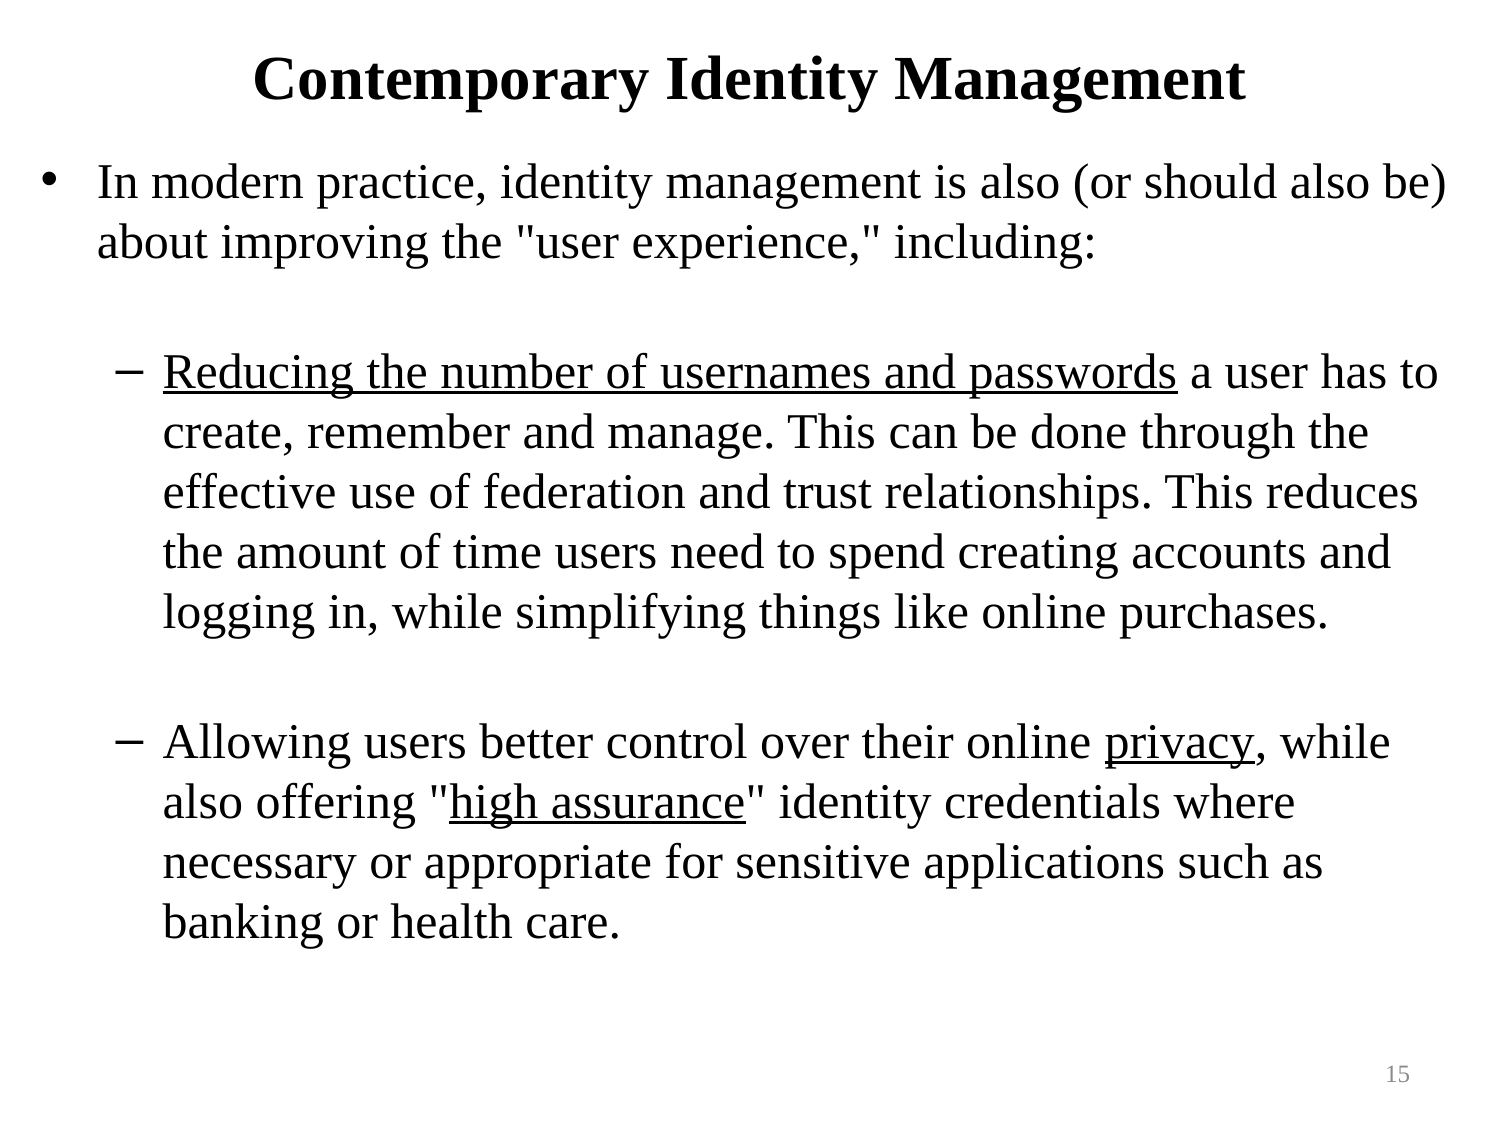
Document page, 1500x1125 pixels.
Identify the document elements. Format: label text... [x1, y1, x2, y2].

list In modern practice, identity management is also (or should also be) about improving the "user experience," including: Reducing the number of usernames and passwords a user has to create, remember and manage. This can be done through the effective use of federation and trust relationships. This reduces the amount of time users need to spend creating accounts and logging in, while simplifying things like online purchases. Allowing users better control over their online privacy, while also offering "high assurance" identity credentials where necessary or appropriate for sensitive applications such as banking or health care. [25, 140, 1471, 1098]
title Contemporary Identity Management [0, 28, 1500, 120]
slide_number 15 [1074, 1042, 1425, 1103]
